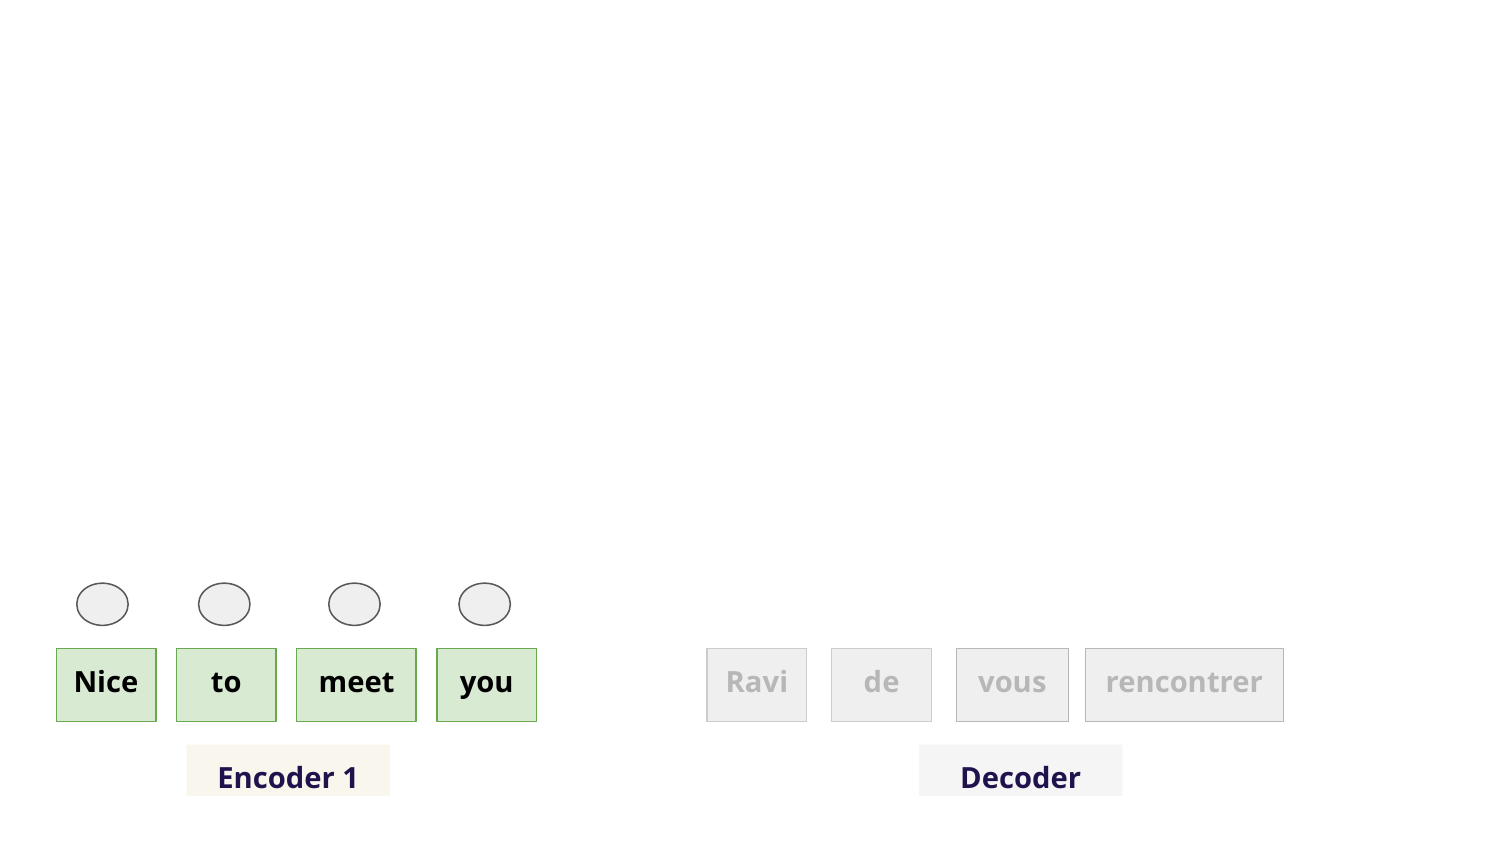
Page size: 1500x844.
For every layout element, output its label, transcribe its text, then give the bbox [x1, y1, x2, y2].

text_box you [436, 648, 537, 722]
text_box [328, 583, 381, 626]
text_box Encoder 1 [186, 744, 390, 796]
text_box vous [956, 648, 1069, 722]
text_box [198, 583, 250, 626]
text_box [458, 583, 511, 626]
text_box [76, 583, 129, 626]
text_box Decoder [919, 744, 1123, 796]
text_box rencontrer [1085, 648, 1284, 722]
text_box Nice [56, 648, 156, 722]
text_box meet [296, 648, 417, 722]
text_box Ravi [707, 648, 807, 722]
text_box to [176, 648, 277, 722]
text_box de [831, 648, 932, 722]
